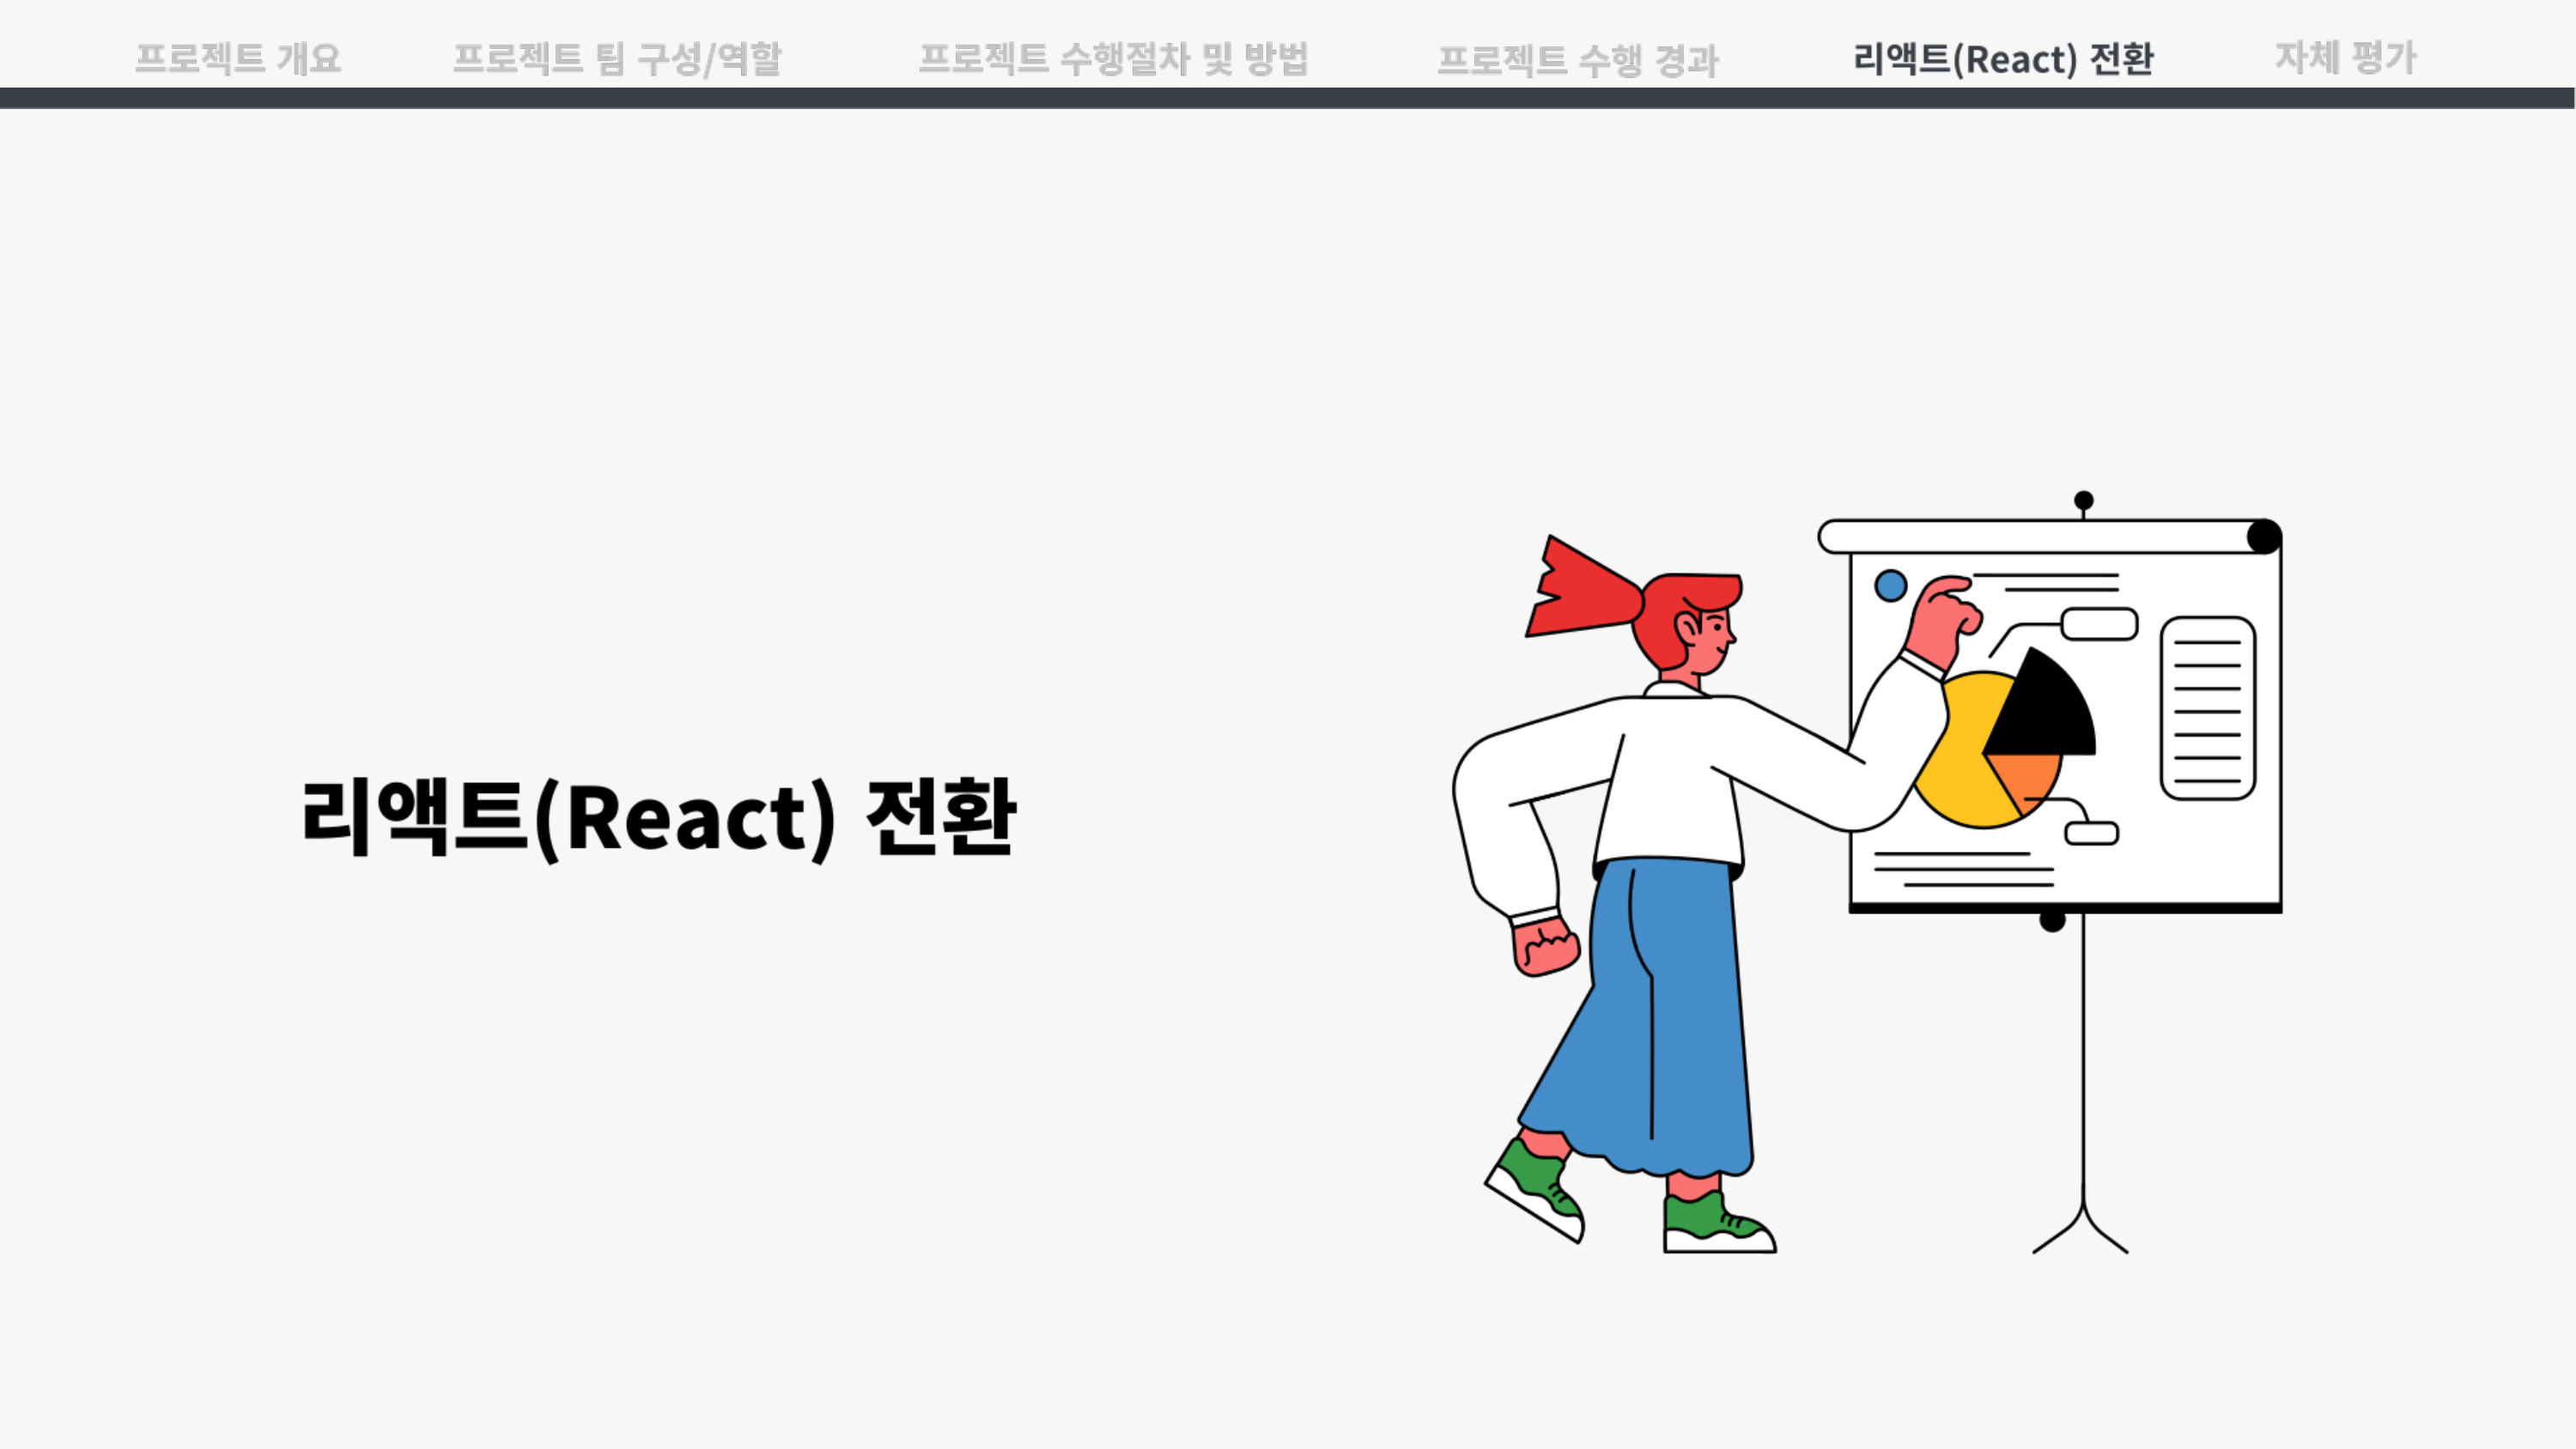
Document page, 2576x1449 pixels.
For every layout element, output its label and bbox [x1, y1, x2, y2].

picture [1432, 438, 2303, 1308]
picture [266, 725, 1104, 955]
picture [0, 19, 2576, 122]
